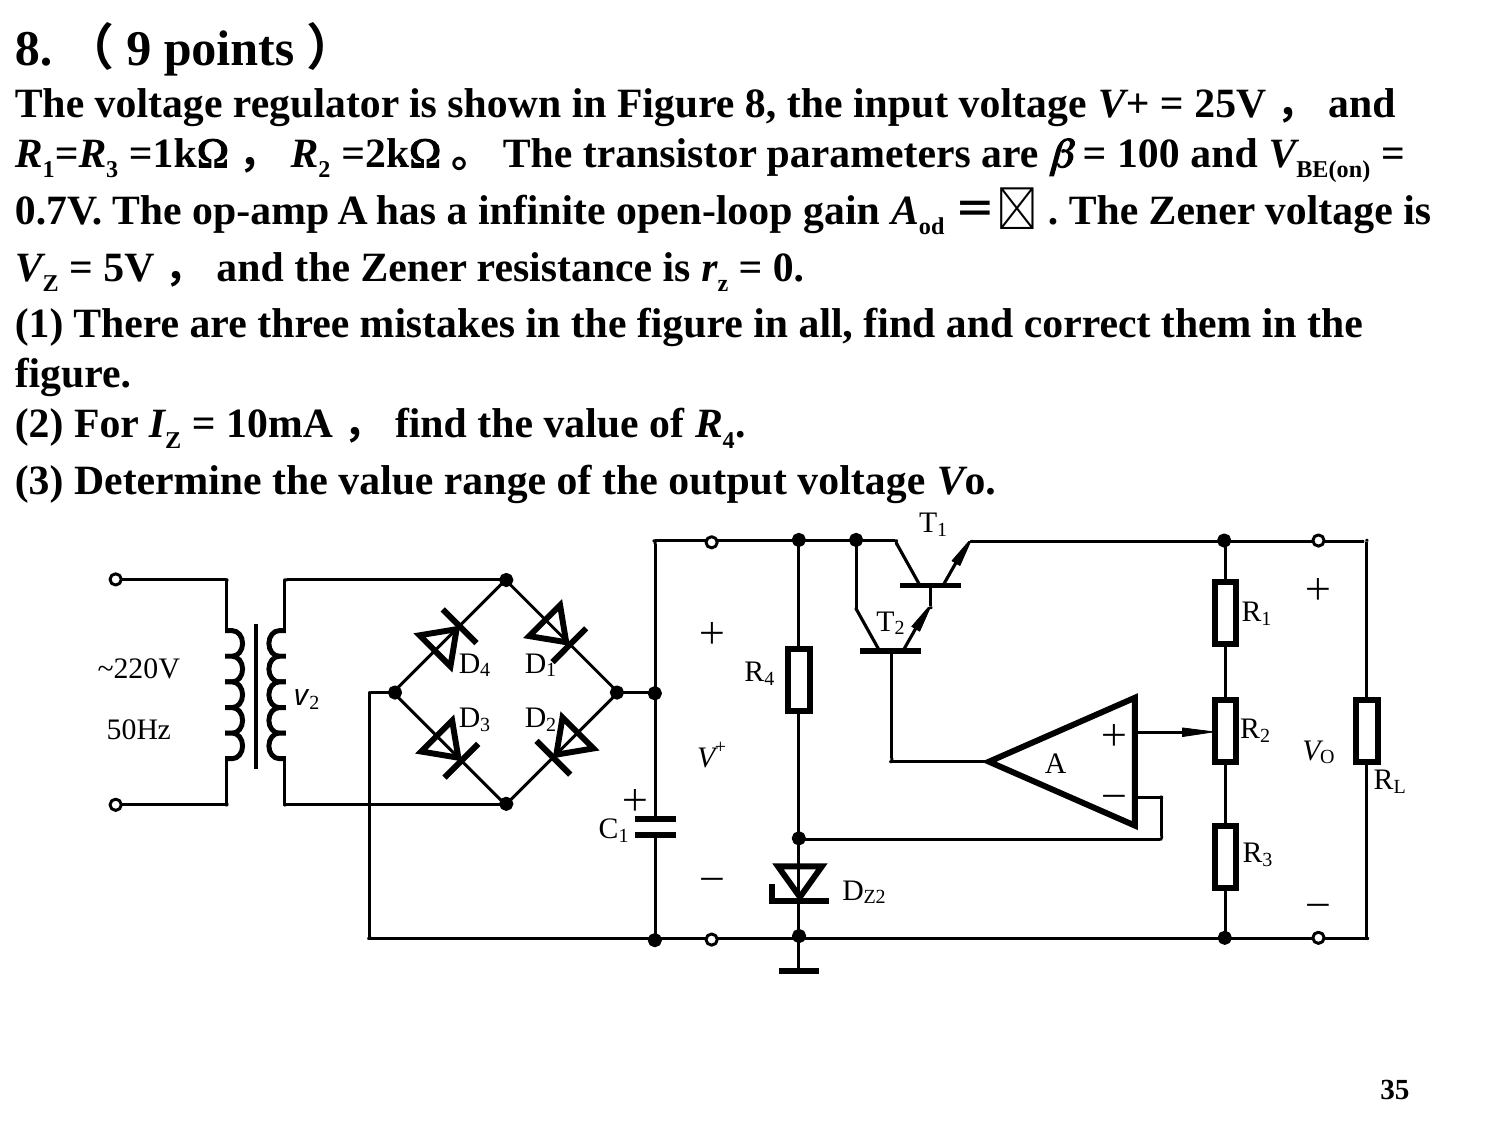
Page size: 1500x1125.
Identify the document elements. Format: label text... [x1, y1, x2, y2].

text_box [79, 491, 1421, 975]
slide_number 35 [1112, 1037, 1426, 1113]
text_box 8.（9 points） The voltage regulator is shown in Figure 8, the input voltage V+ = 25V，and R1=R3 =1k，R2 =2k。The transistor parameters are  = 100 and VBE(on) = 0.7V. The op-amp A has a infinite open-loop gain Aod＝. The Zener voltage is VZ = 5V，and the Zener resistance is rz = 0. (1) There are three mistakes in the figure in all, find and correct them in the figure. (2) For IZ = 10mA，find the value of R4. (3) Determine the value range of the output voltage Vo. [0, 436, 1459, 511]
text_box 8.（9 points） The voltage regulator is shown in Figure 8, the input voltage V+ = 25V，and R1=R3 =1k，R2 =2k。The transistor parameters are  = 100 and VBE(on) = 0.7V. The op-amp A has a infinite open-loop gain Aod＝. The Zener voltage is VZ = 5V，and the Zener resistance is rz = 0. (1) There are three mistakes in the figure in all, find and correct them in the figure. (2) For IZ = 10mA，find the value of R4. (3) Determine the value range of the output voltage Vo. [0, 8, 1459, 435]
